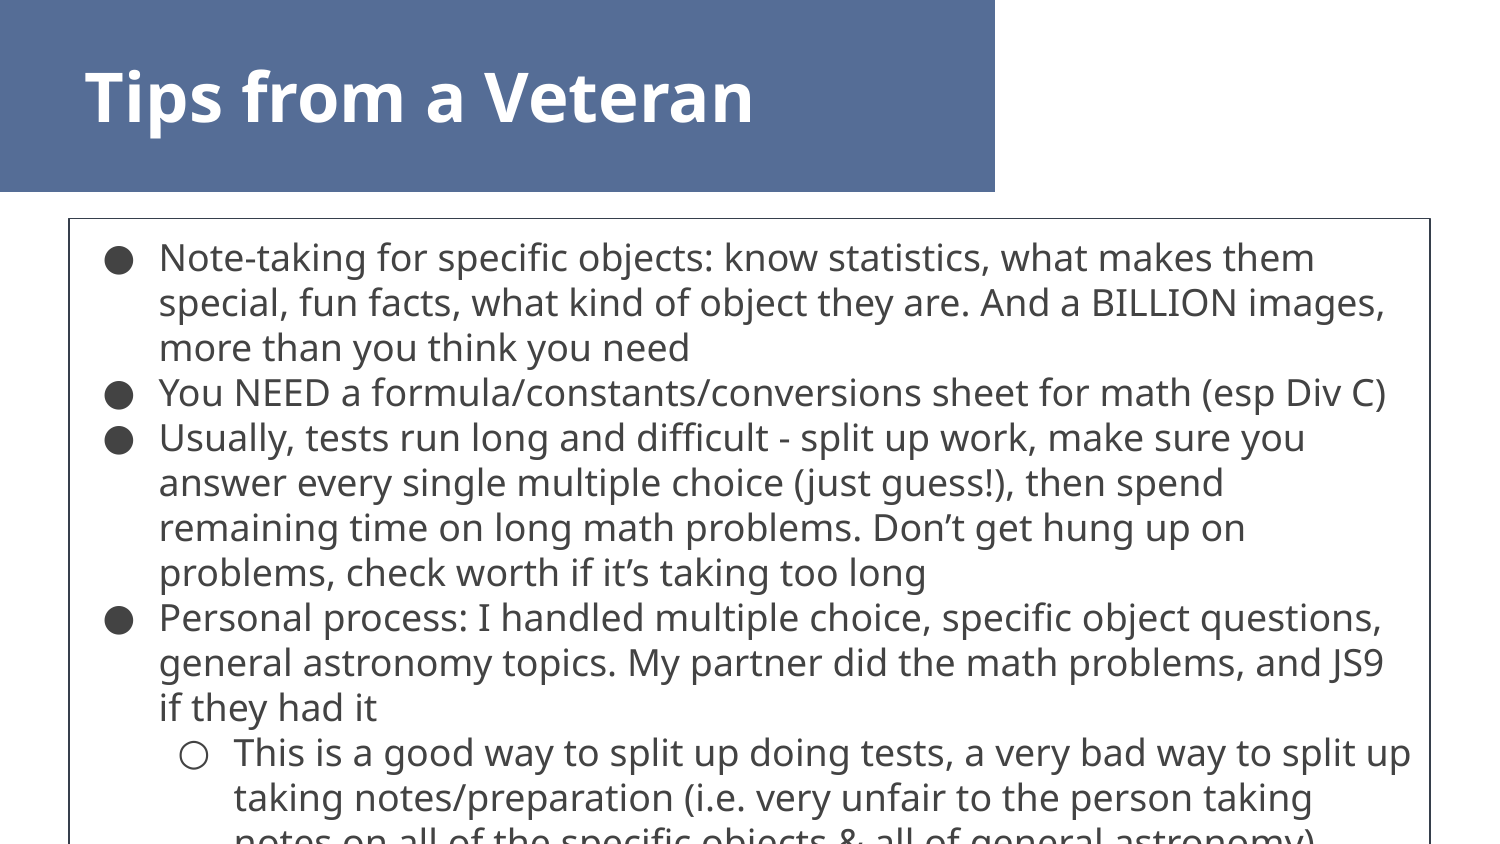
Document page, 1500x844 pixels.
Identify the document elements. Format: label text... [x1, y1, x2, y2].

text_box Note-taking for specific objects: know statistics, what makes them special, fun facts, what kind of object they are. And a BILLION images, more than you think you need You NEED a formula/constants/conversions sheet for math (esp Div C) Usually, tests run long and difficult - split up work, make sure you answer every single multiple choice (just guess!), then spend remaining time on long math problems. Don’t get hung up on problems, check worth if it’s taking too long Personal process: I handled multiple choice, specific object questions, general astronomy topics. My partner did the math problems, and JS9 if they had it This is a good way to split up doing tests, a very bad way to split up taking notes/preparation (i.e. very unfair to the person taking notes on all of the specific objects & all of general astronomy) [68, 218, 1431, 844]
text_box [0, 0, 995, 192]
title Tips from a Veteran [69, 39, 824, 211]
